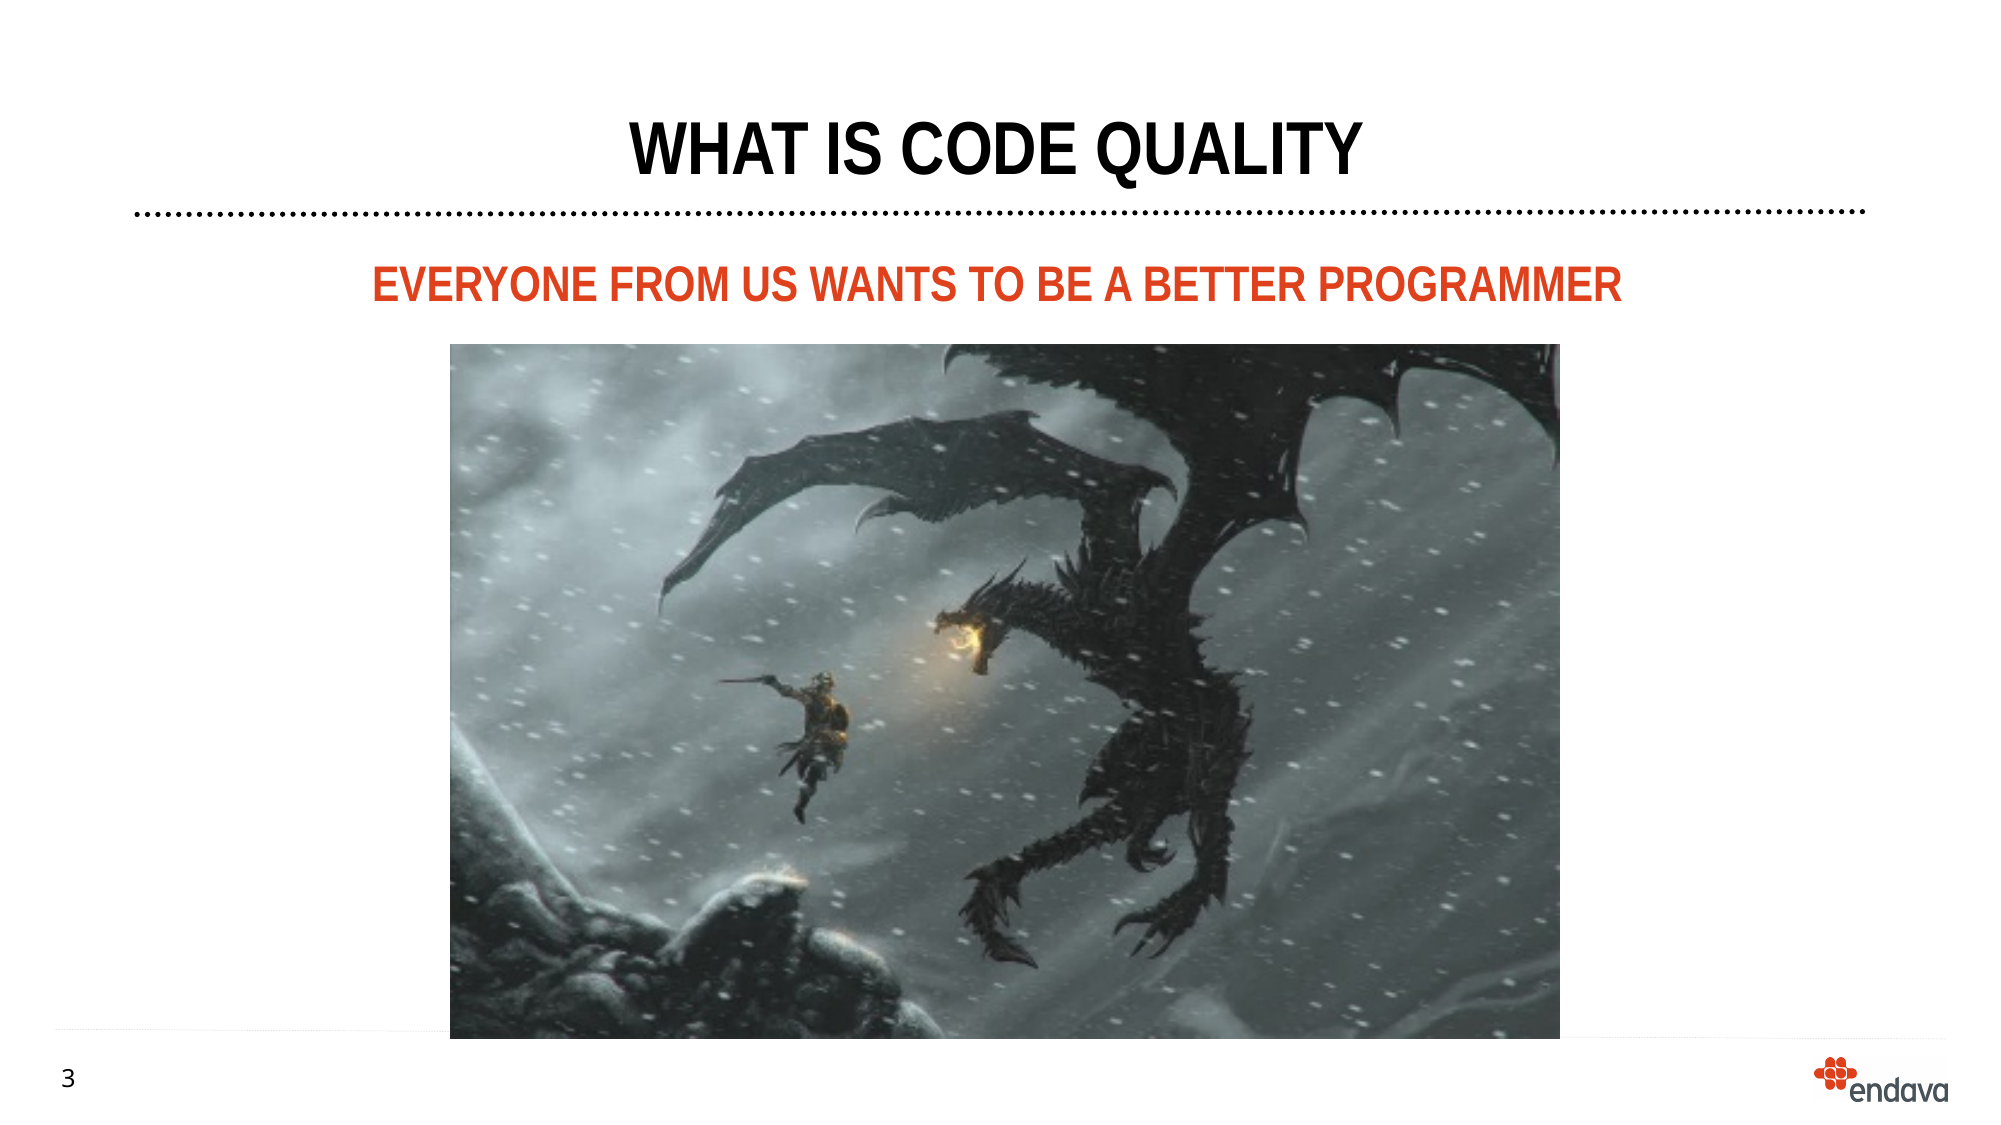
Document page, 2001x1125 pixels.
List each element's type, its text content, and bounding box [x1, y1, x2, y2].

picture [1814, 1057, 1948, 1102]
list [450, 344, 1560, 1039]
list Everyone from us wants to be a better Programmer [198, 250, 1812, 321]
title What is code quality [198, 26, 1812, 195]
